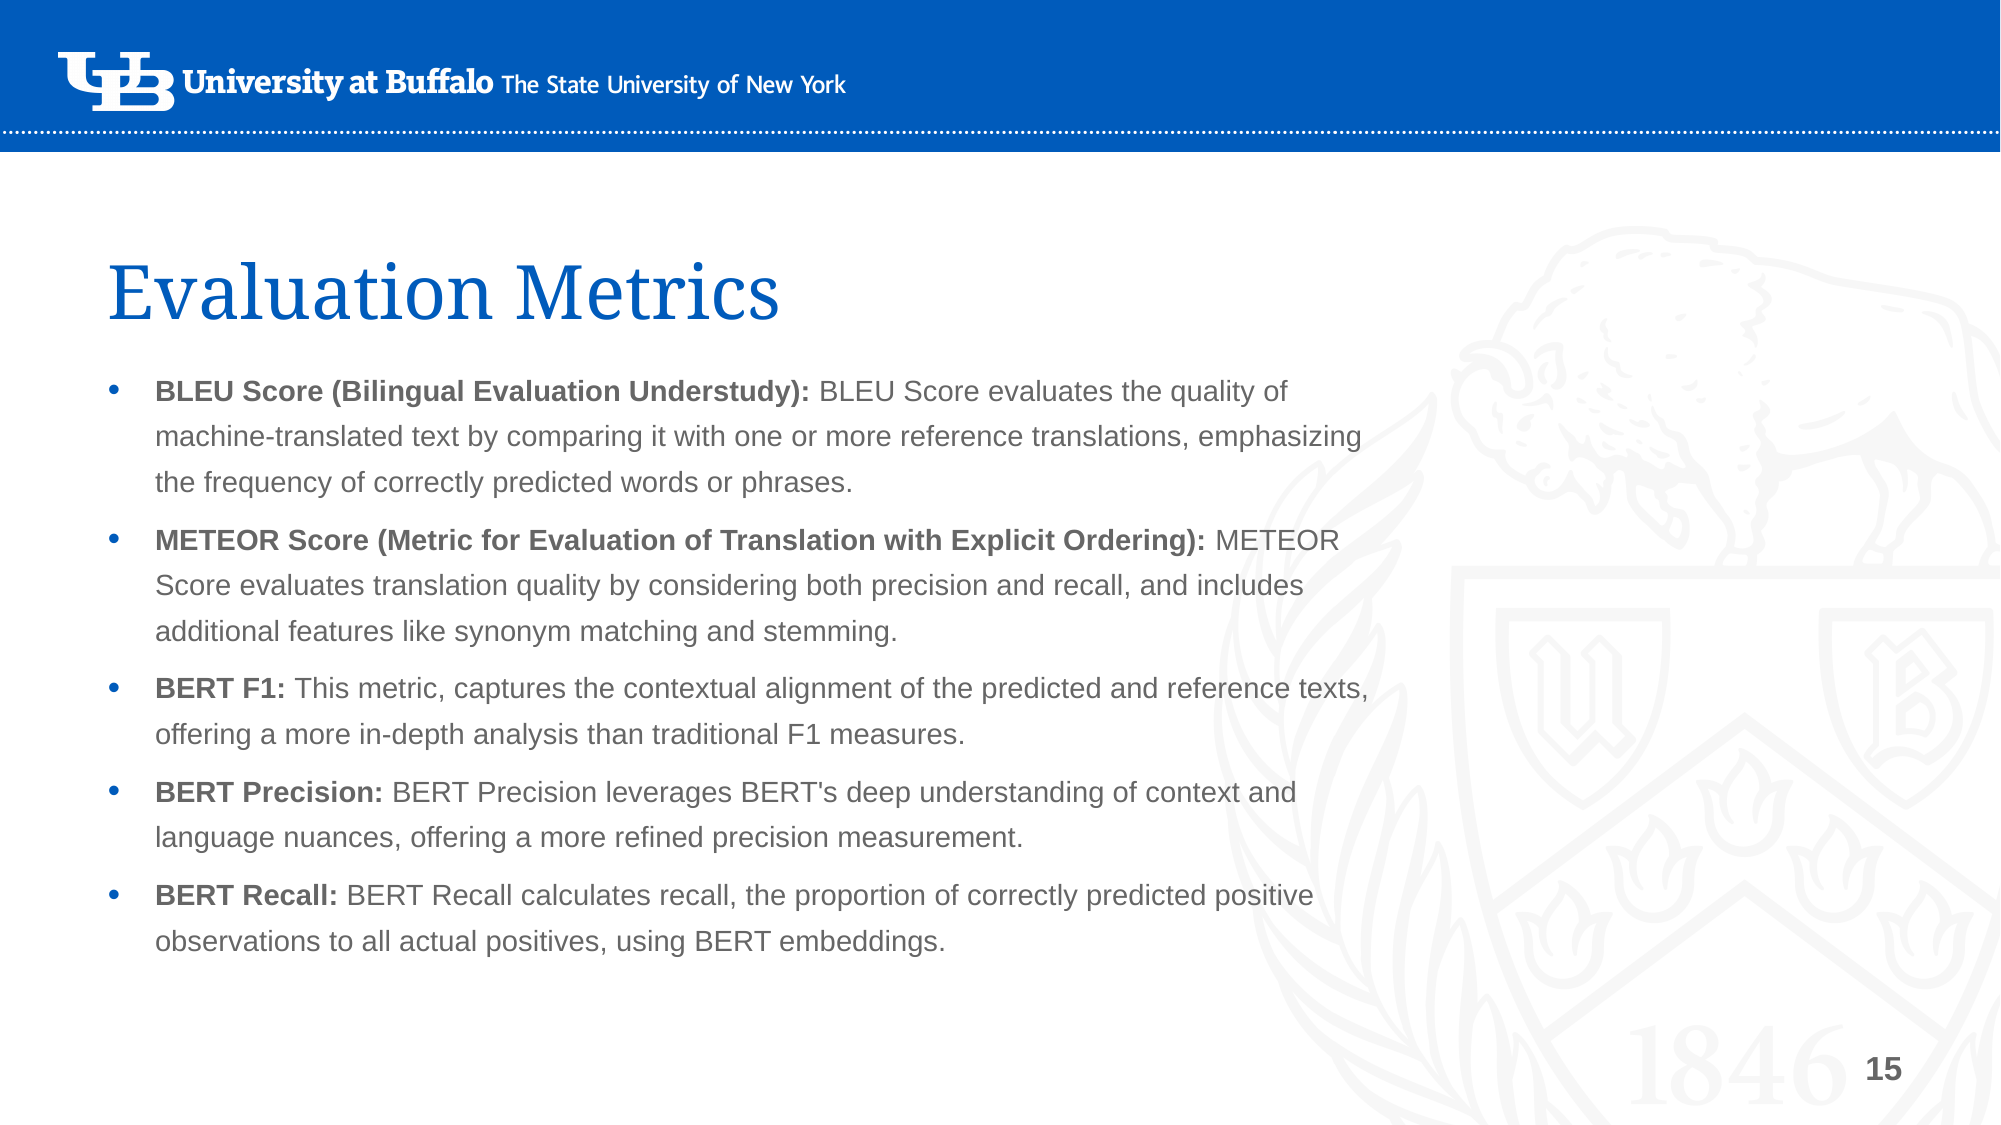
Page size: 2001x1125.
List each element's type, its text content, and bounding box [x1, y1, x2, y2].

footer 15 [1242, 1036, 1918, 1097]
title Evaluation Metrics [93, 246, 1818, 343]
list BLEU Score (Bilingual Evaluation Understudy): BLEU Score evaluates the quality of machine-translated text by comparing it with one or more reference translations, emphasizing the frequency of correctly predicted words or phrases. METEOR Score (Metric for Evaluation of Translation with Explicit Ordering): METEOR Score evaluates translation quality by considering both precision and recall, and includes additional features like synonym matching and stemming. BERT F1: This metric, captures the contextual alignment of the predicted and reference texts, offering a more in-depth analysis than traditional F1 measures. BERT Precision: BERT Precision leverages BERT's deep understanding of context and language nuances, offering a more refined precision measurement. BERT Recall: BERT Recall calculates recall, the proportion of correctly predicted positive observations to all actual positives, using BERT embeddings. [93, 354, 1412, 1006]
picture [0, 0, 2001, 1125]
